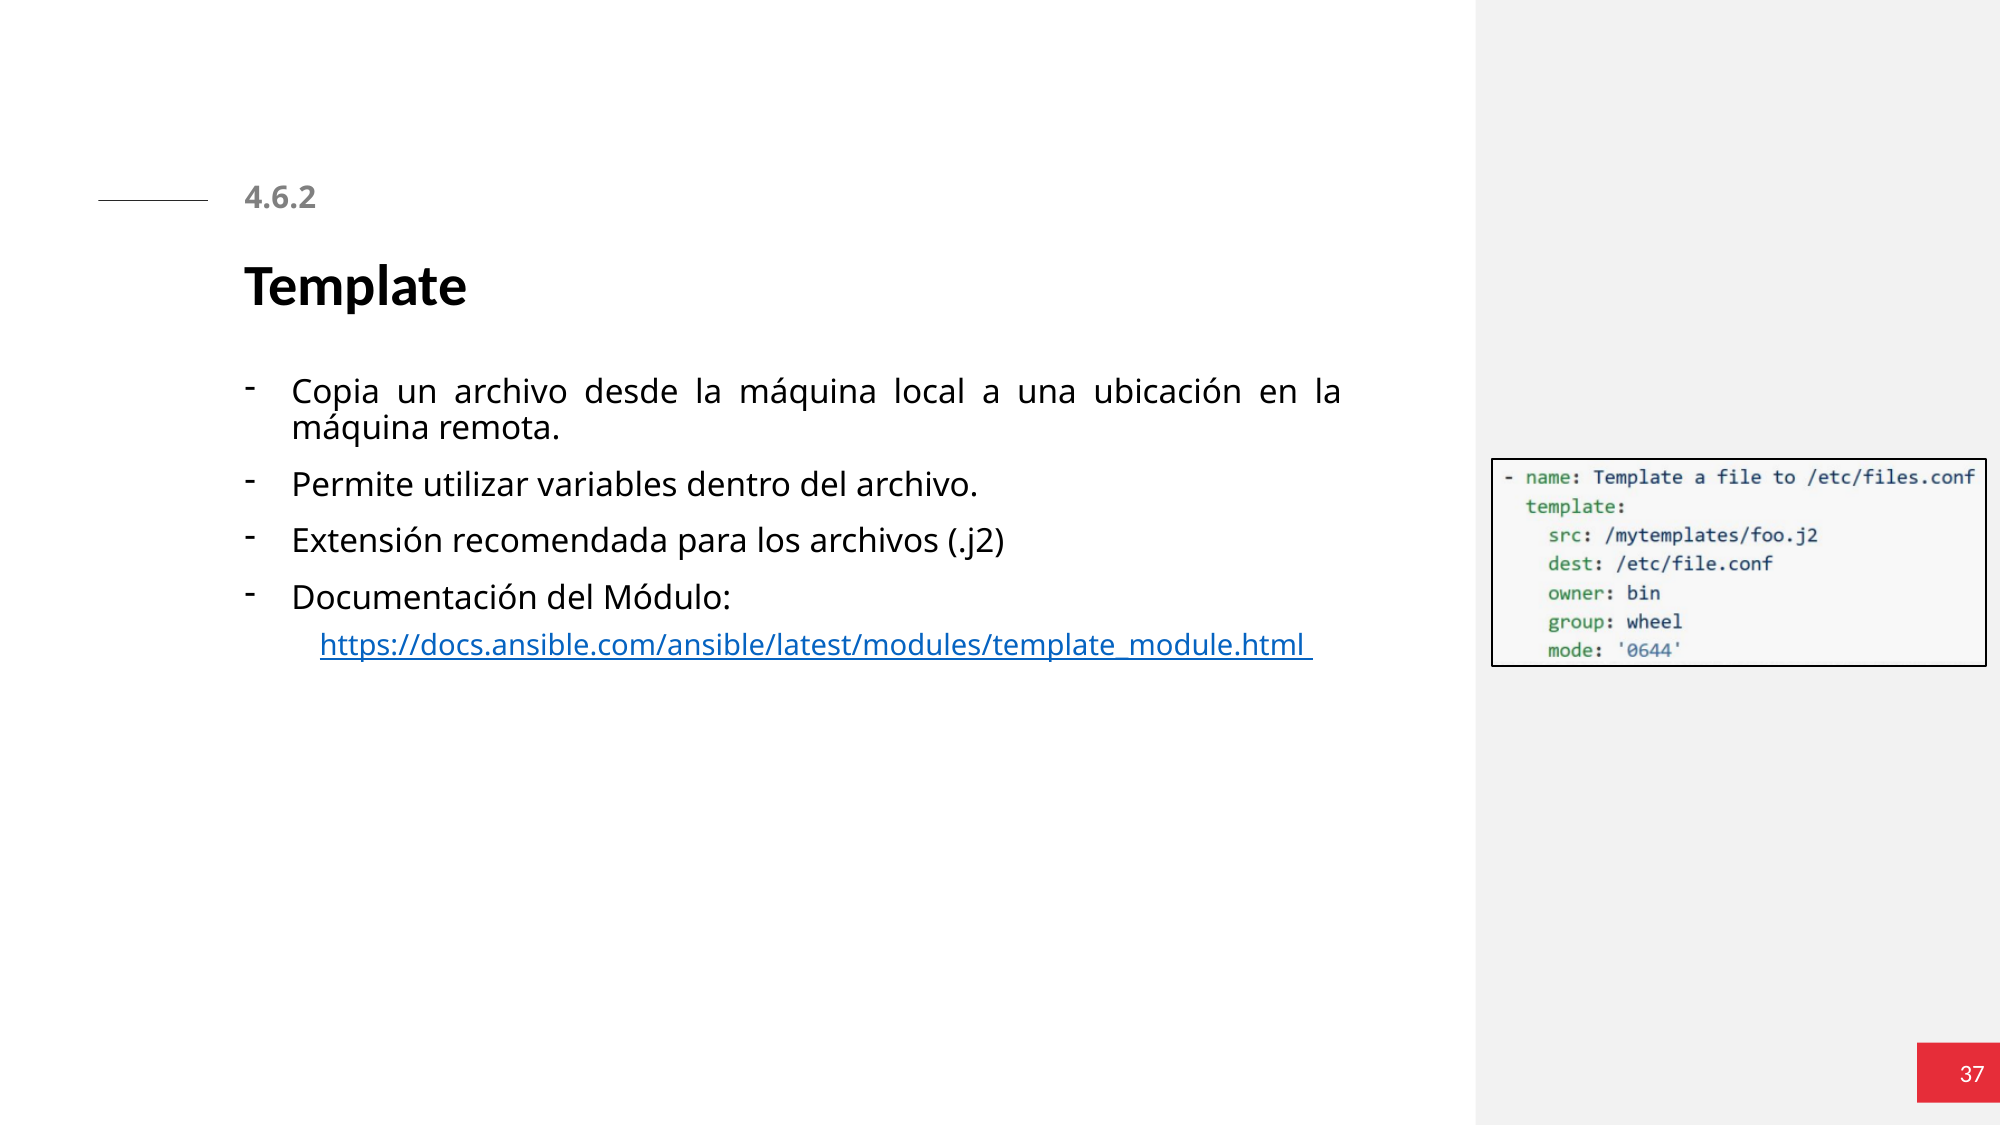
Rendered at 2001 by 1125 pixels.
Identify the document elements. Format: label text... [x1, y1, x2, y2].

list Copia un archivo desde la máquina local a una ubicación en la máquina remota. Permite utilizar variables dentro del archivo. Extensión recomendada para los archivos (.j2) Documentación del Módulo: https://docs.ansible.com/ansible/latest/modules/template_module.html [229, 367, 1360, 1079]
list 4.6.2 [229, 174, 607, 224]
picture [1493, 459, 1985, 666]
title Template [229, 241, 1360, 332]
slide_number 37 [1917, 1042, 2000, 1103]
